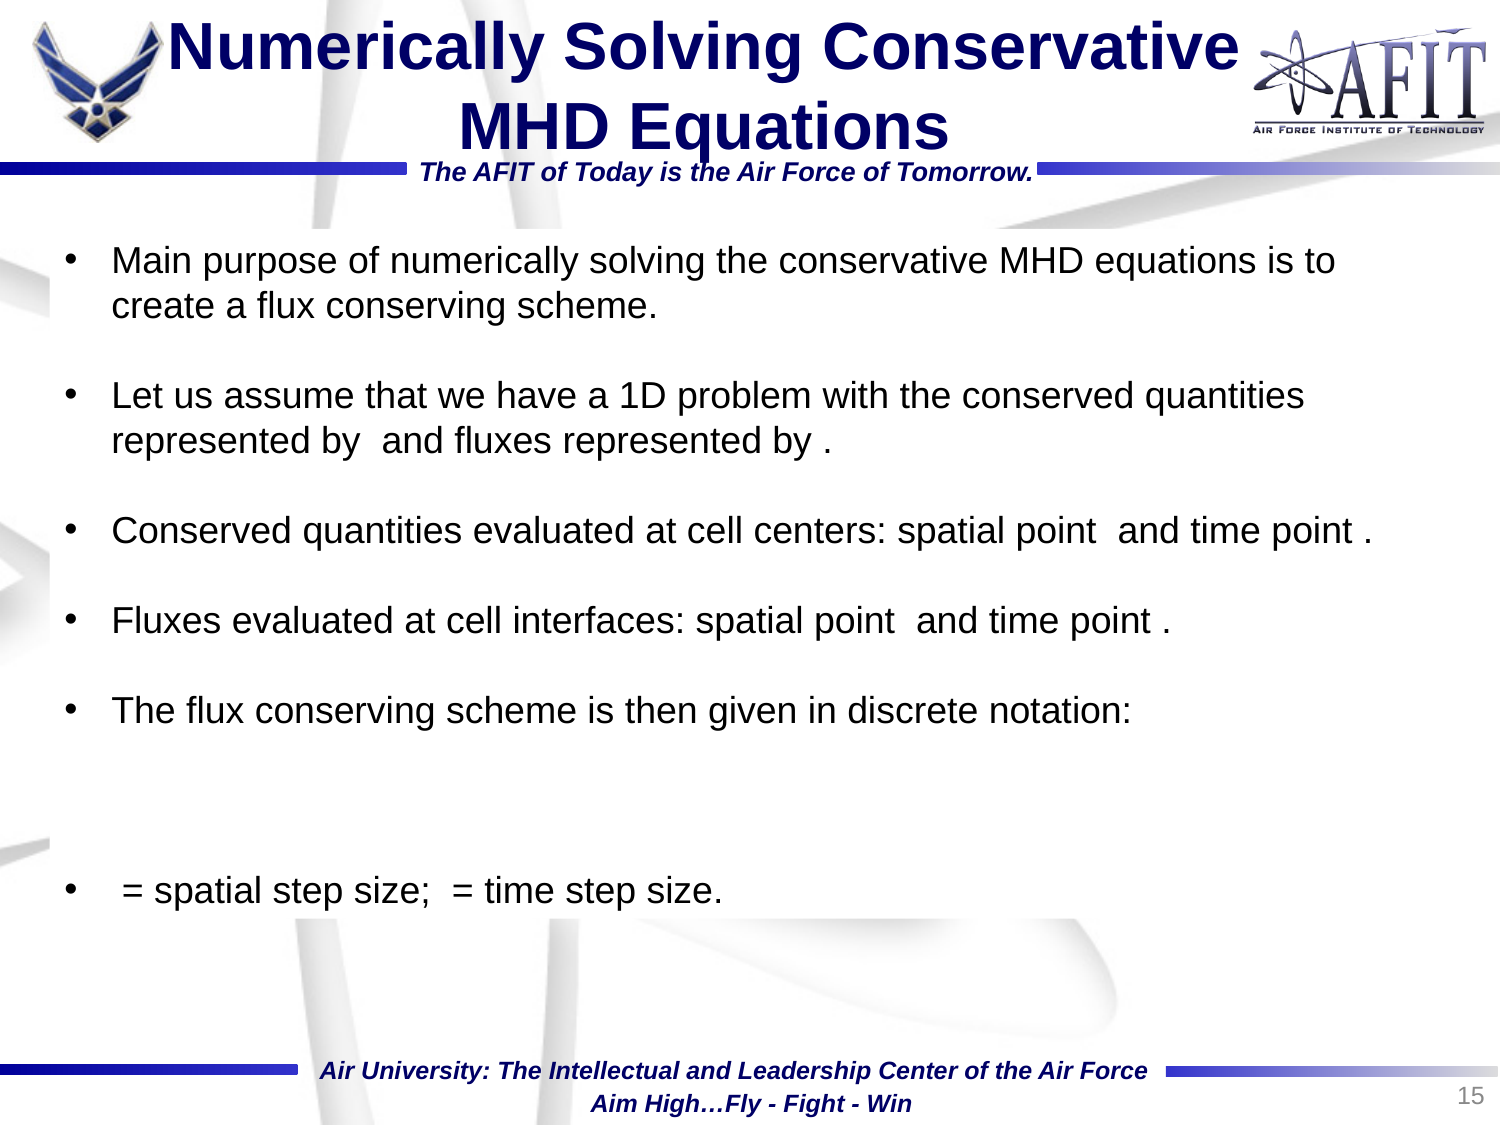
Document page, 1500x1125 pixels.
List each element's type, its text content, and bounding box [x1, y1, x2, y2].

picture [803, 169, 810, 179]
picture [1297, 0, 1500, 162]
picture [1020, 167, 1025, 177]
picture [594, 169, 601, 179]
picture [610, 169, 616, 179]
title Numerically Solving Conservative MHD Equations [113, 0, 1297, 167]
slide_number 15 [1149, 1065, 1500, 1125]
picture [545, 169, 552, 179]
picture [0, 0, 113, 162]
picture [0, 167, 1500, 1125]
picture [957, 169, 964, 179]
picture [642, 167, 649, 176]
picture [994, 169, 1001, 179]
picture [868, 169, 875, 179]
picture [916, 169, 923, 179]
